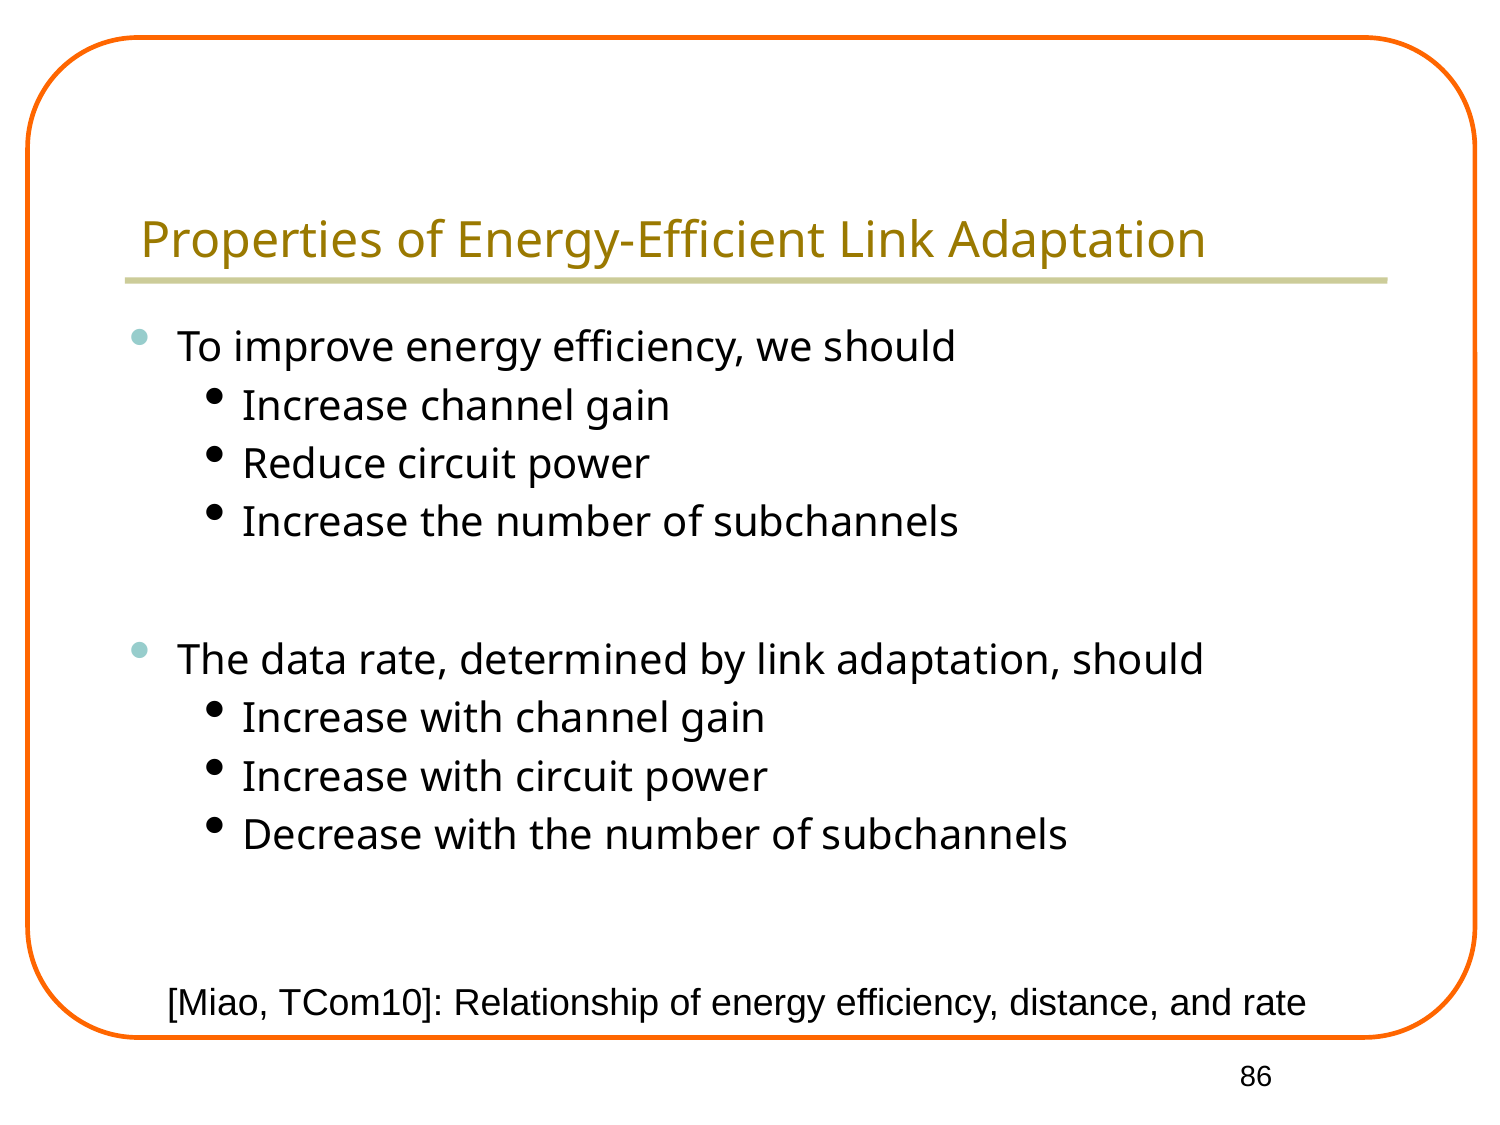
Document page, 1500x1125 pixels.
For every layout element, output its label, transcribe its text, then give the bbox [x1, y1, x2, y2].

list To improve energy efficiency, we should Increase channel gain Reduce circuit power Increase the number of subchannels The data rate, determined by link adaptation, should Increase with channel gain Increase with circuit power Decrease with the number of subchannels [40, 312, 1456, 999]
text_box [Miao, TCom10]: Relationship of energy efficiency, distance, and rate [152, 970, 1436, 1031]
slide_number 86 [1124, 1049, 1388, 1125]
title Properties of Energy-Efficient Link Adaptation [125, 87, 1440, 275]
